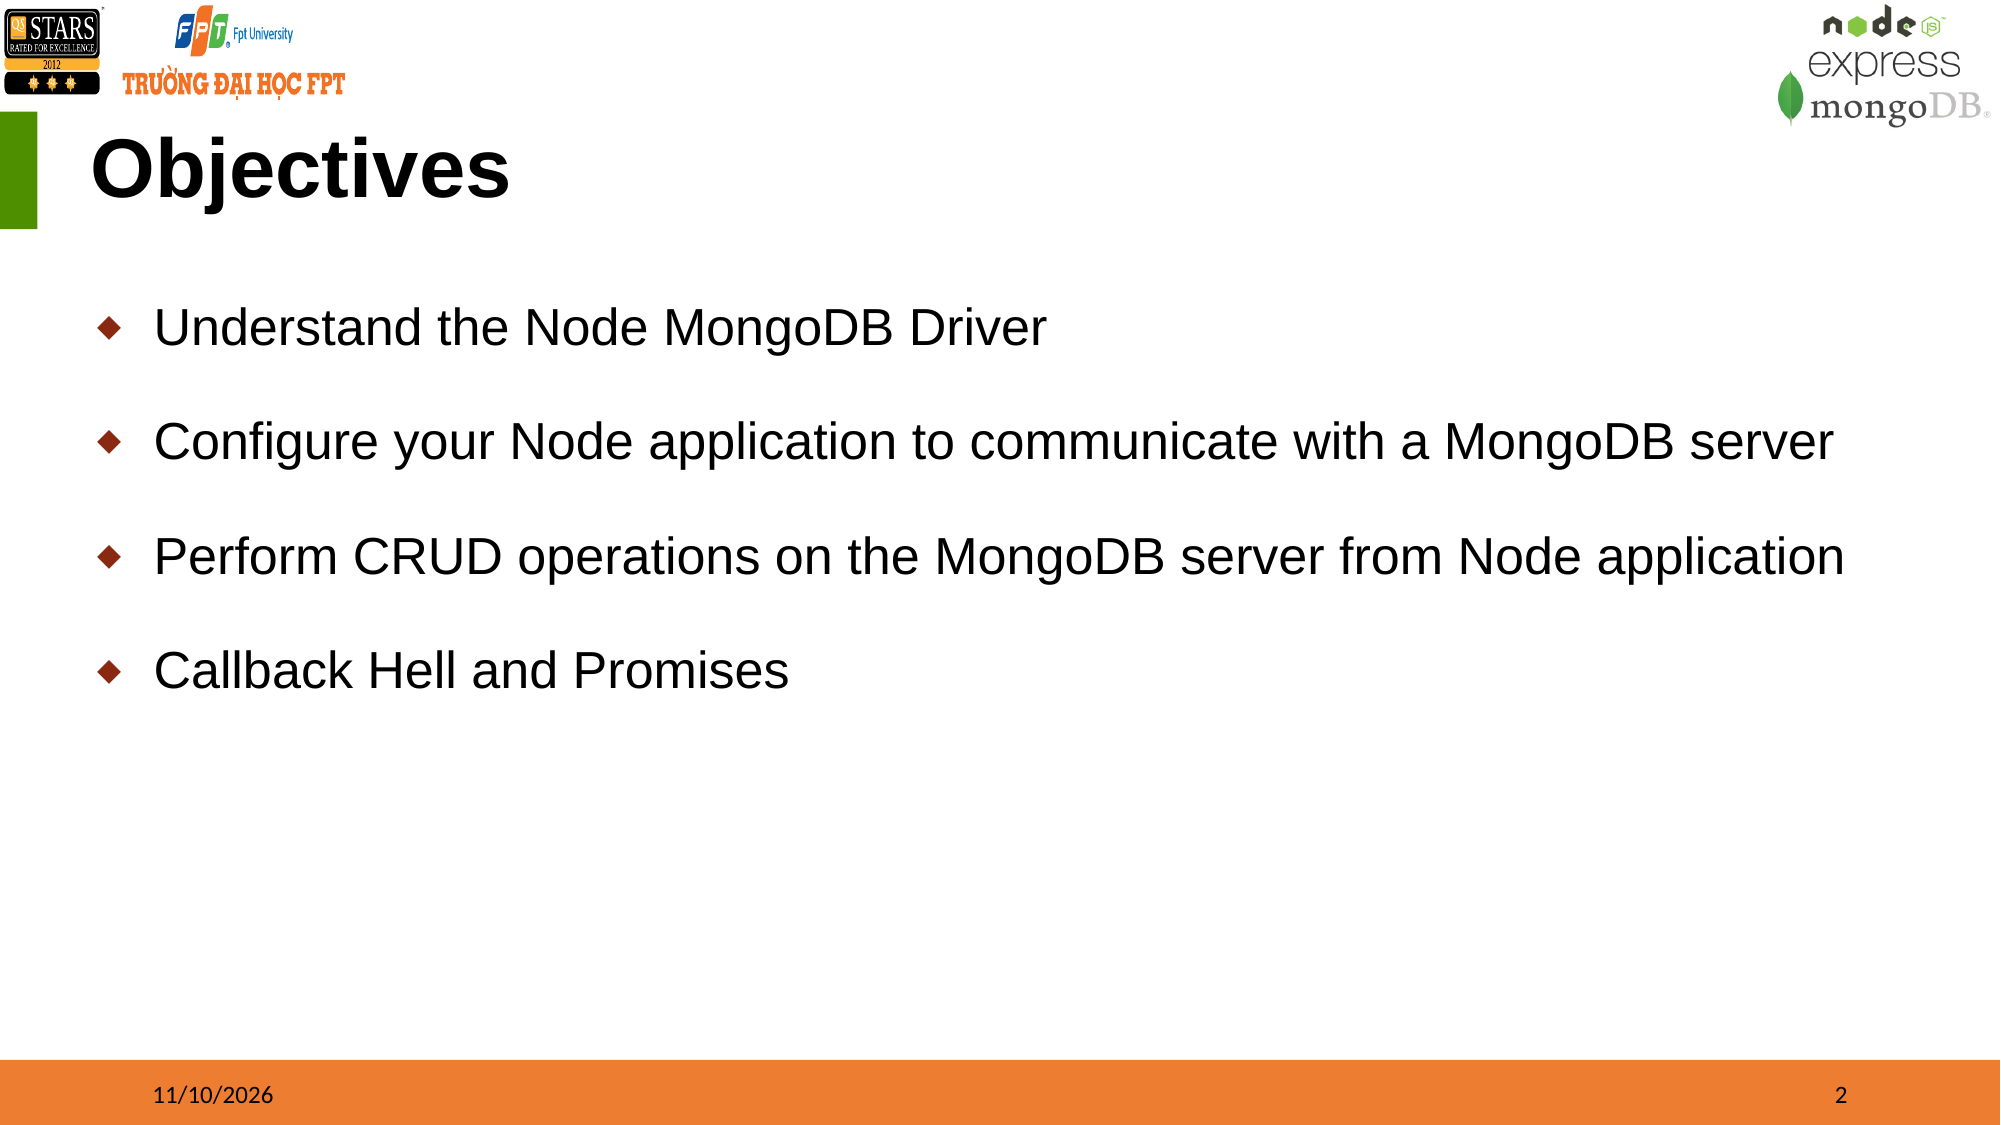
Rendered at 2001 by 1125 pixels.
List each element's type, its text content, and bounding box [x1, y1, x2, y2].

slide_number 2 [1412, 1063, 1863, 1124]
picture [1768, 0, 2000, 130]
title Objectives [37, 111, 1978, 230]
list Understand the Node MongoDB Driver Configure your Node application to communicate with a MongoDB server Perform CRUD operations on the MongoDB server from Node application Callback Hell and Promises [82, 254, 1916, 1014]
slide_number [137, 1063, 588, 1124]
